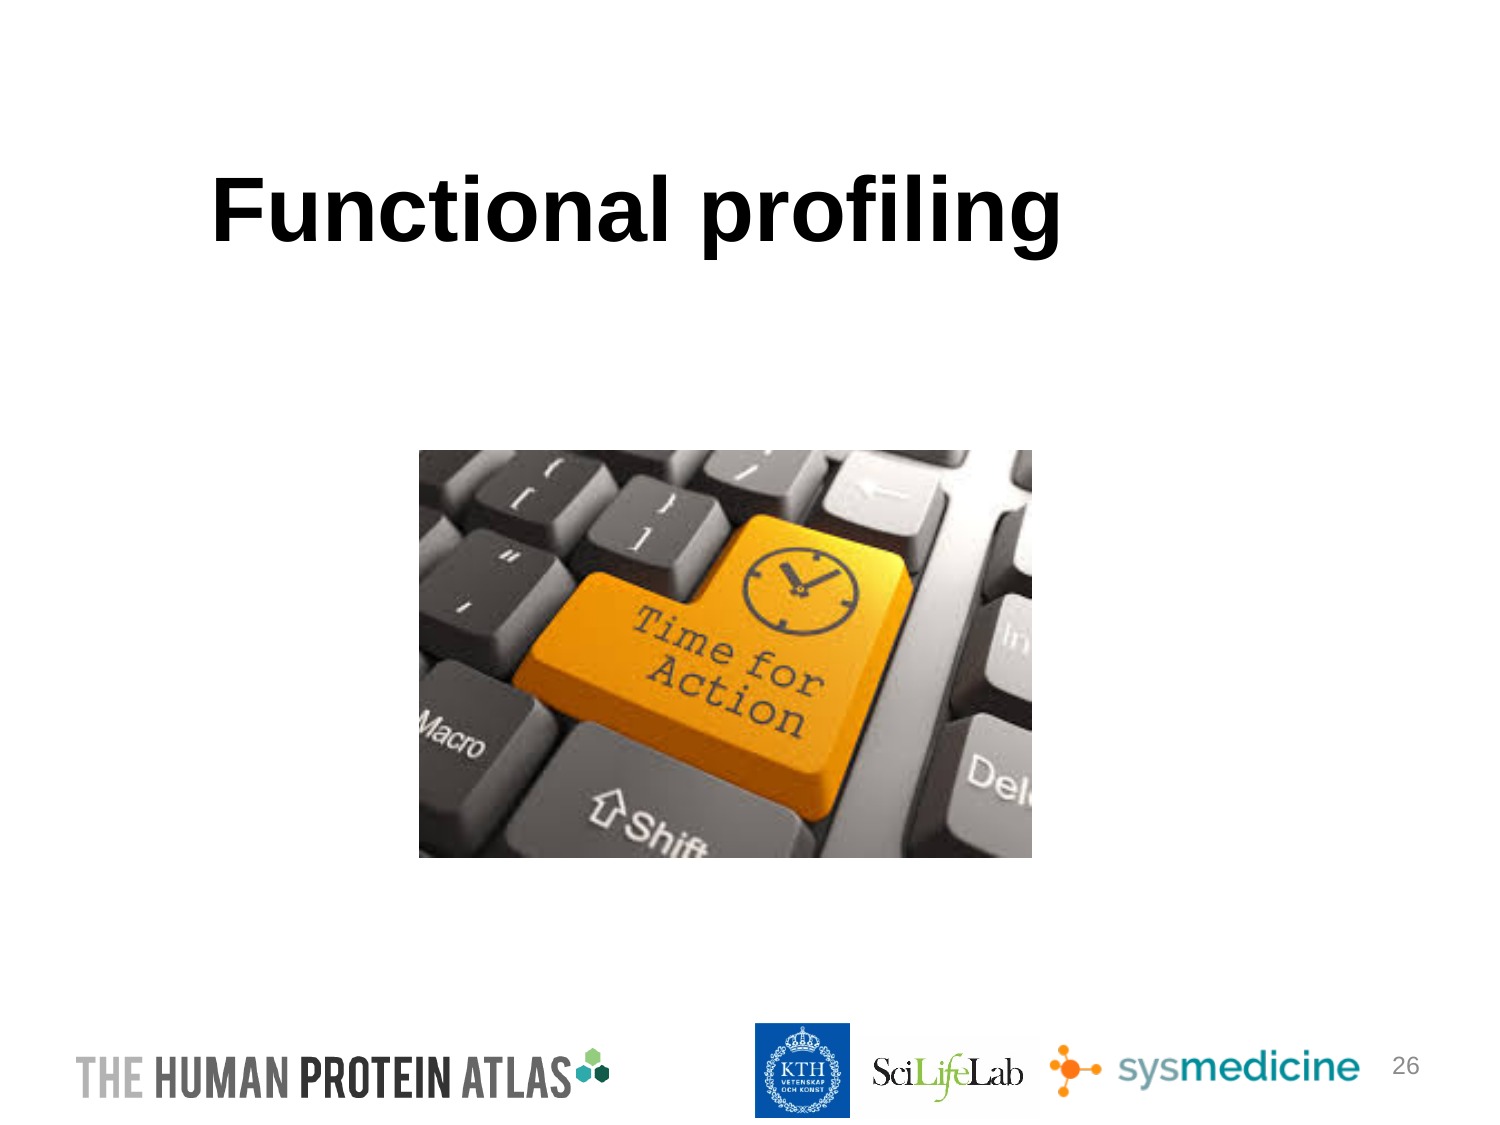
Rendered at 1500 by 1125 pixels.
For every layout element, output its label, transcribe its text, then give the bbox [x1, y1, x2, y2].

picture [418, 449, 1033, 858]
slide_number 26 [1085, 1034, 1436, 1094]
picture [755, 1023, 850, 1118]
picture [1049, 1044, 1360, 1098]
text_box Functional profiling [195, 142, 1081, 268]
picture [856, 1036, 1040, 1119]
picture [76, 1048, 609, 1098]
